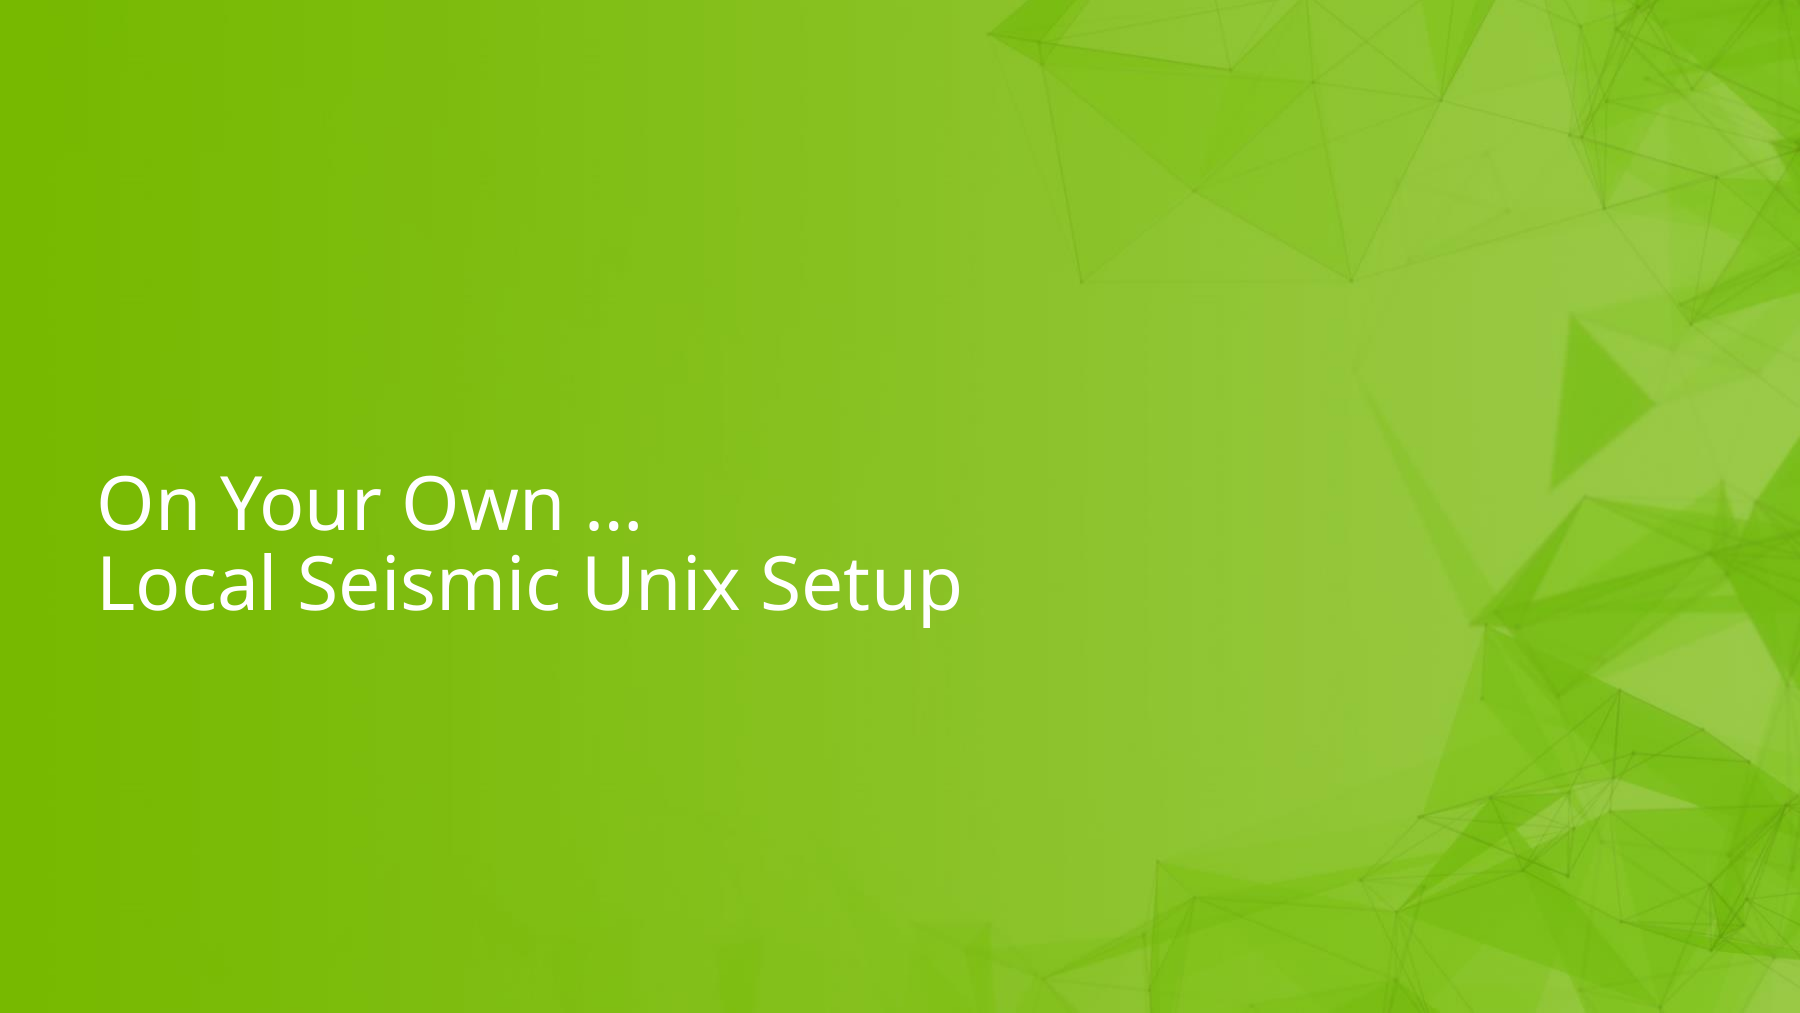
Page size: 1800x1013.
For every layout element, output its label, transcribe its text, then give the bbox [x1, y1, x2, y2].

text_box On Your Own … Local Seismic Unix Setup [81, 457, 1719, 555]
picture [0, 0, 1800, 1013]
